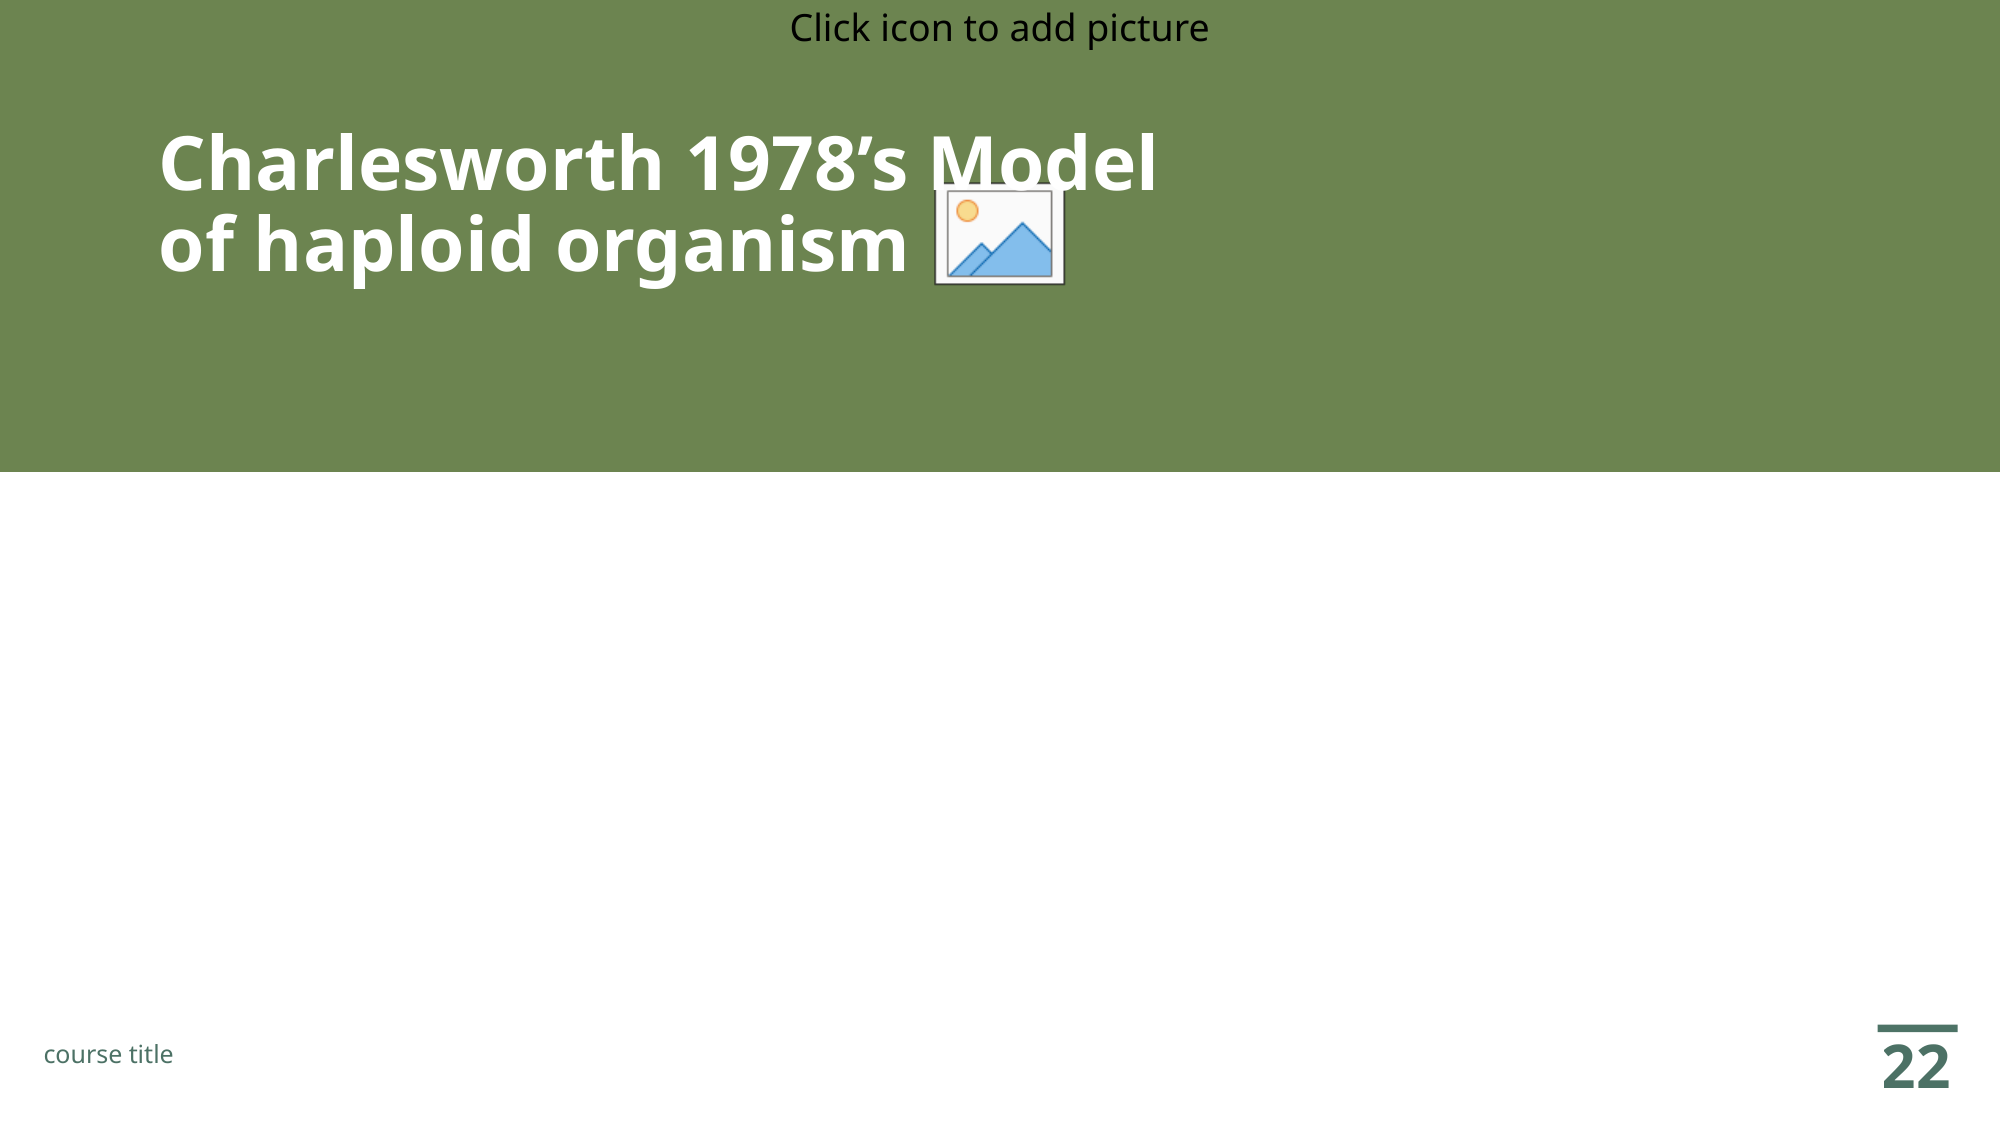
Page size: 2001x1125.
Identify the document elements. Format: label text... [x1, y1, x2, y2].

slide_number 22 [1861, 1013, 1972, 1125]
picture [0, 0, 2000, 472]
footer course title [28, 1026, 704, 1086]
